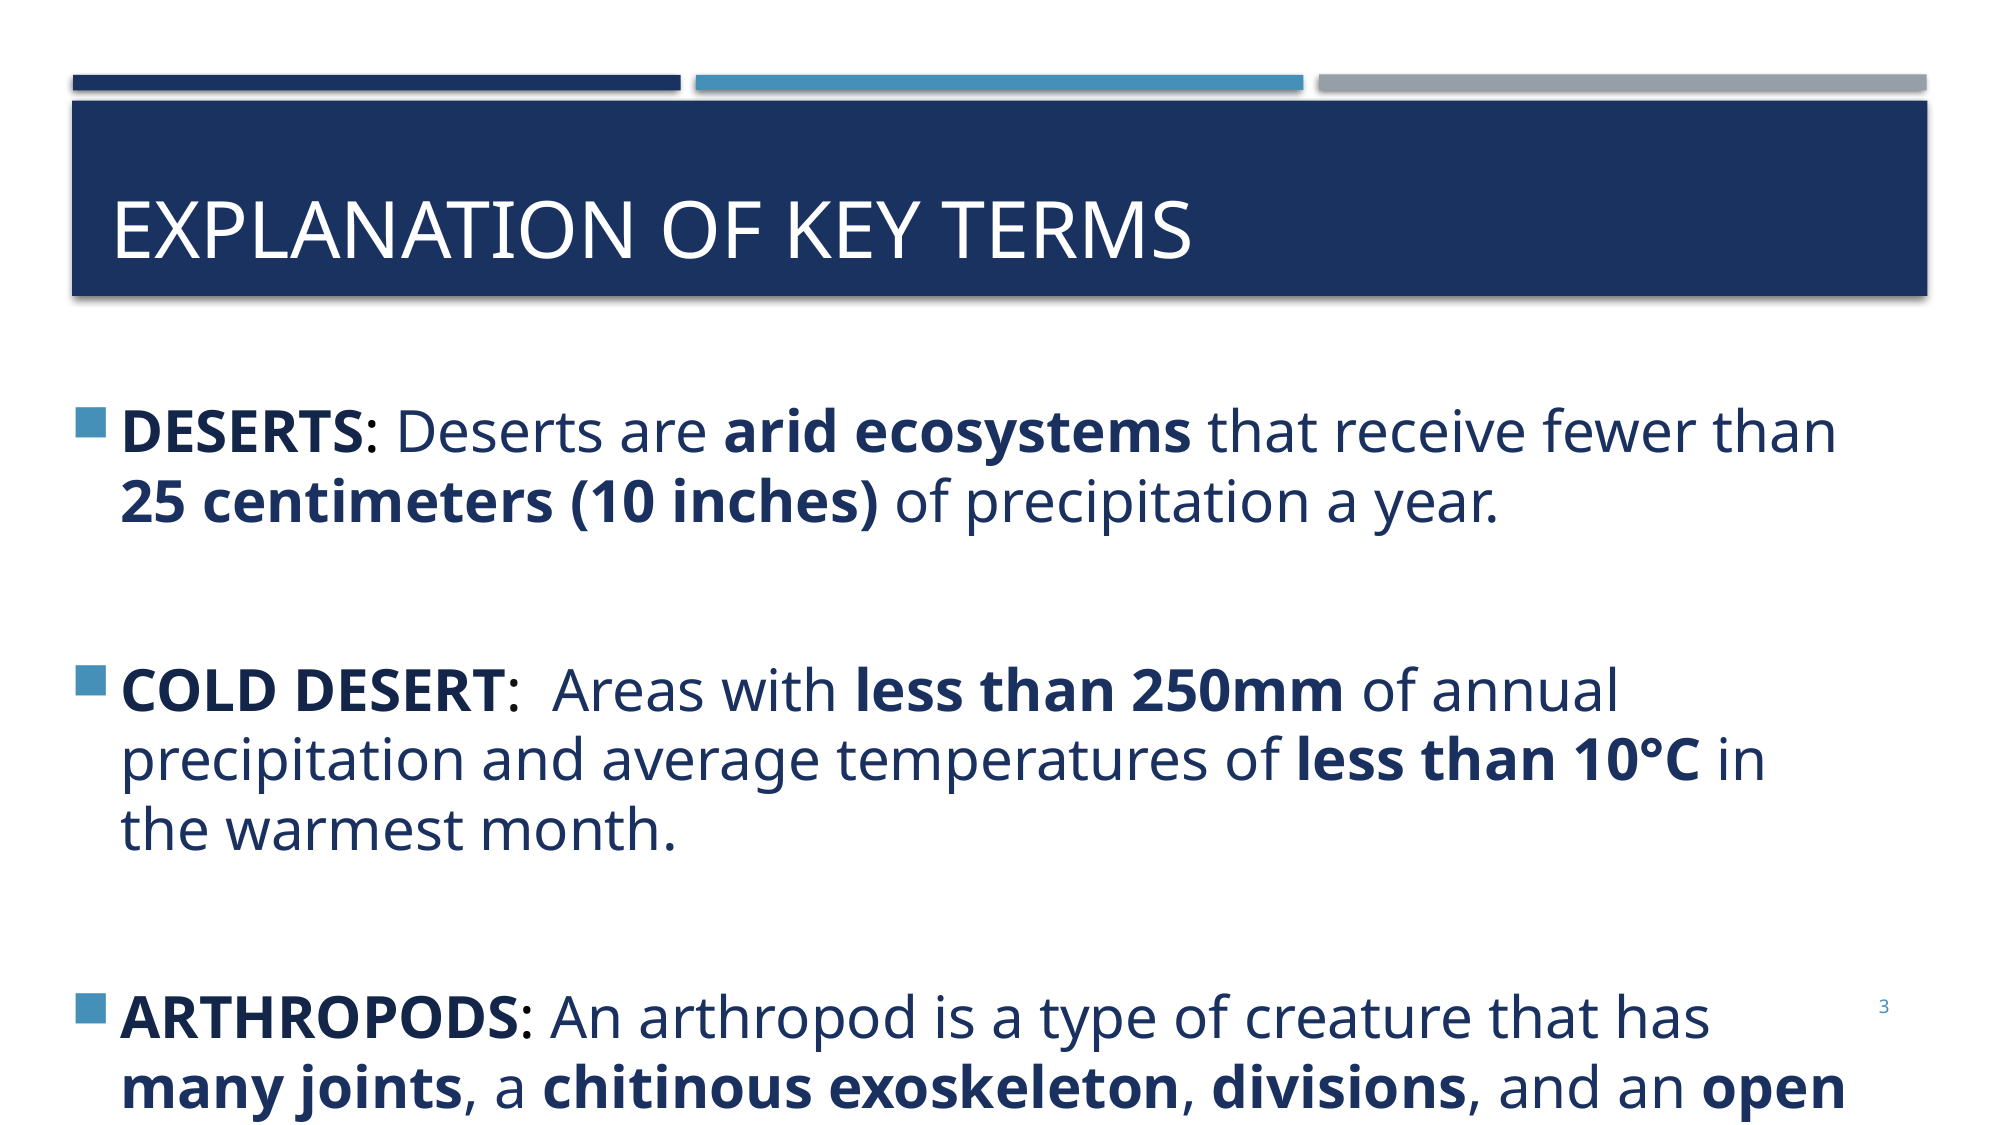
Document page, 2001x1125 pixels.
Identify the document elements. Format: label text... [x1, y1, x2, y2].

title EXPLANATION OF KEY TERMS [95, 115, 1905, 282]
slide_number 3 [1732, 977, 1905, 1037]
list DESERTS: Deserts are arid ecosystems that receive fewer than 25 centimeters (10 inches) of precipitation a year. COLD DESERT: Areas with less than 250mm of annual precipitation and average temperatures of less than 10°C in the warmest month. ARTHROPODS: An arthropod is a type of creature that has many joints, a chitinous exoskeleton, divisions, and an open circulatory system. [55, 387, 1865, 1125]
